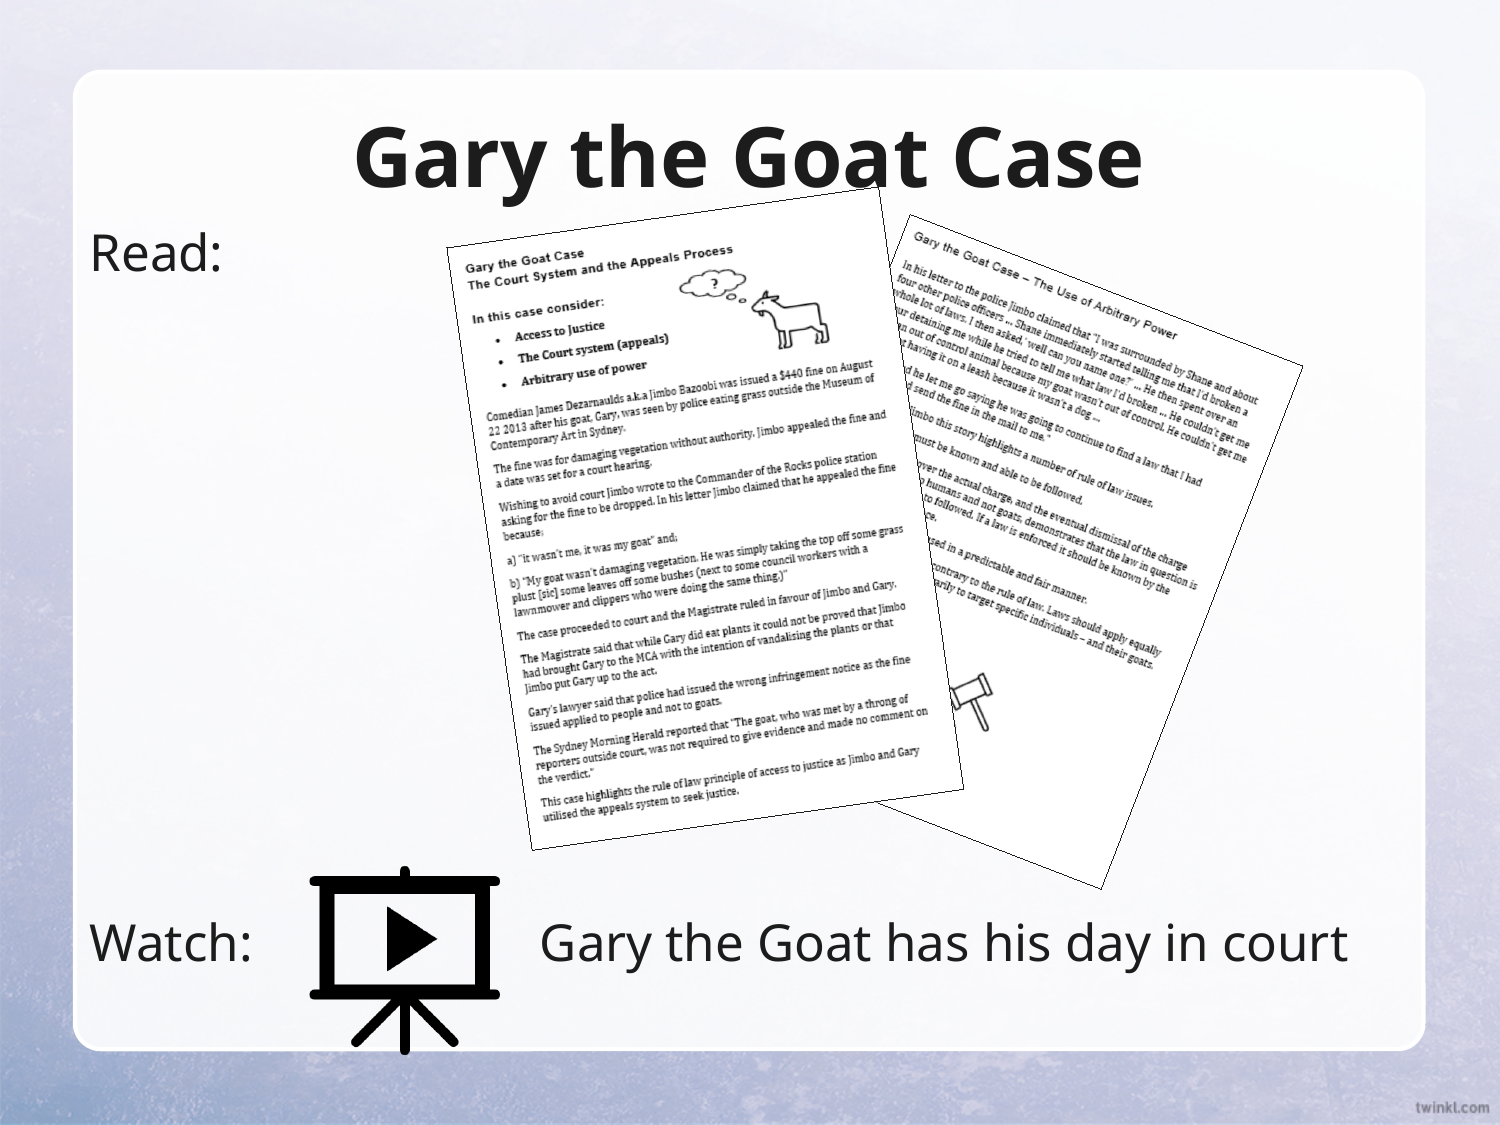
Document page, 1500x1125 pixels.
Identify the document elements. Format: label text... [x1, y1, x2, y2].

text_box Watch: Gary the Goat has his day in court [74, 932, 284, 1029]
text_box Read: [75, 241, 316, 338]
picture [0, 0, 1500, 1125]
text_box Watch: Gary the Goat has his day in court [525, 932, 1424, 1029]
title Gary the Goat Case [73, 76, 1426, 244]
